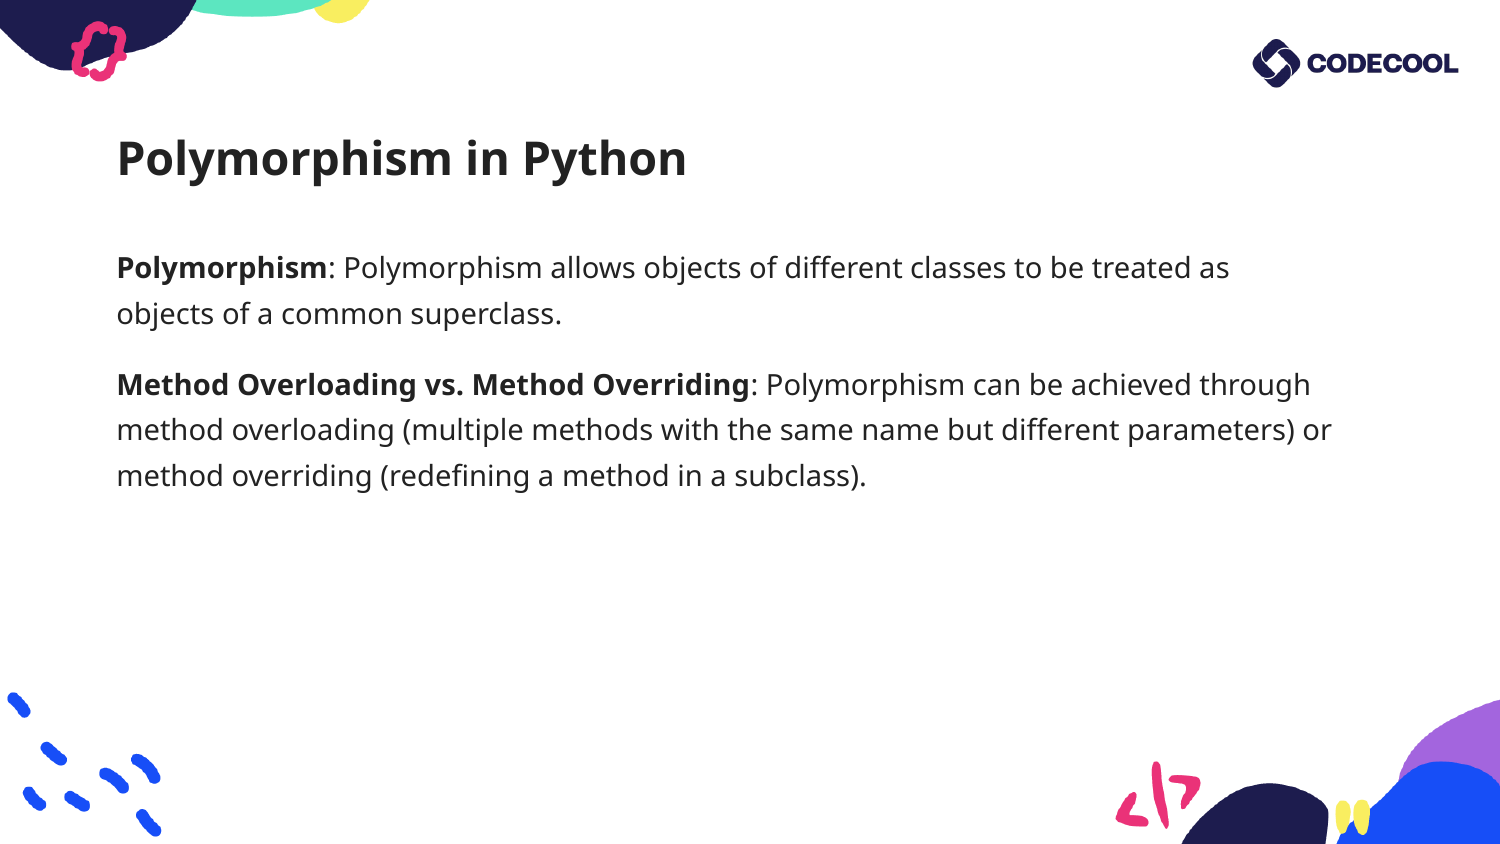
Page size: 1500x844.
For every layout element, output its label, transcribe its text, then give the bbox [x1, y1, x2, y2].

list Polymorphism: Polymorphism allows objects of different classes to be treated as objects of a common superclass. Method Overloading vs. Method Overriding: Polymorphism can be achieved through method overloading (multiple methods with the same name but different parameters) or method overriding (redefining a method in a subclass). [101, 226, 1349, 741]
picture [0, 0, 1500, 844]
title Polymorphism in Python [101, 110, 1499, 205]
